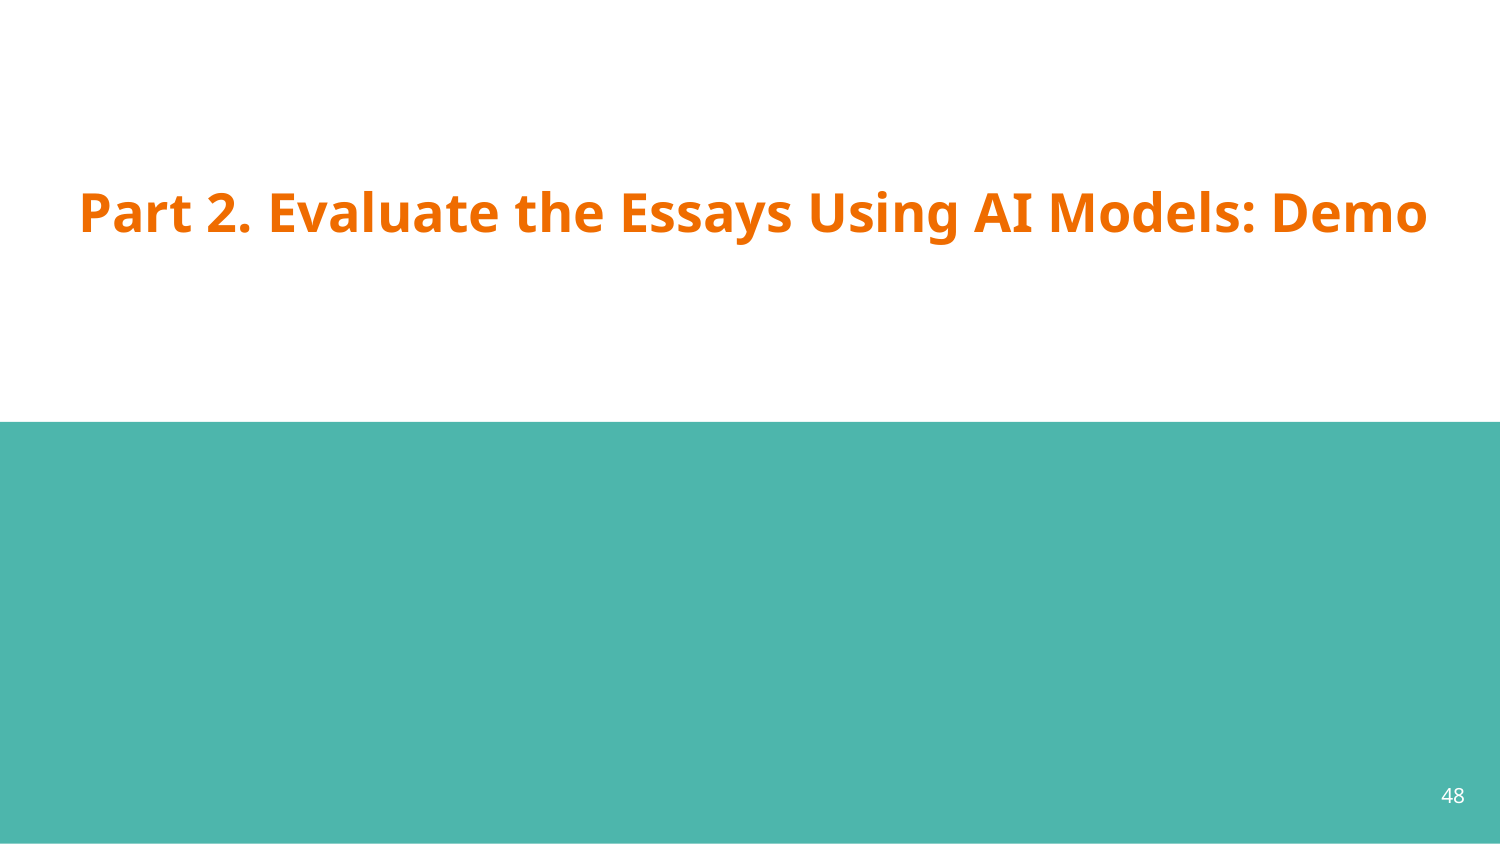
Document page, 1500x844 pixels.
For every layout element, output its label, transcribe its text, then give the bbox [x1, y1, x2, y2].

title Part 2. Evaluate the Essays Using AI Models: Demo [51, 133, 1458, 289]
slide_number ‹#› [1389, 764, 1480, 830]
